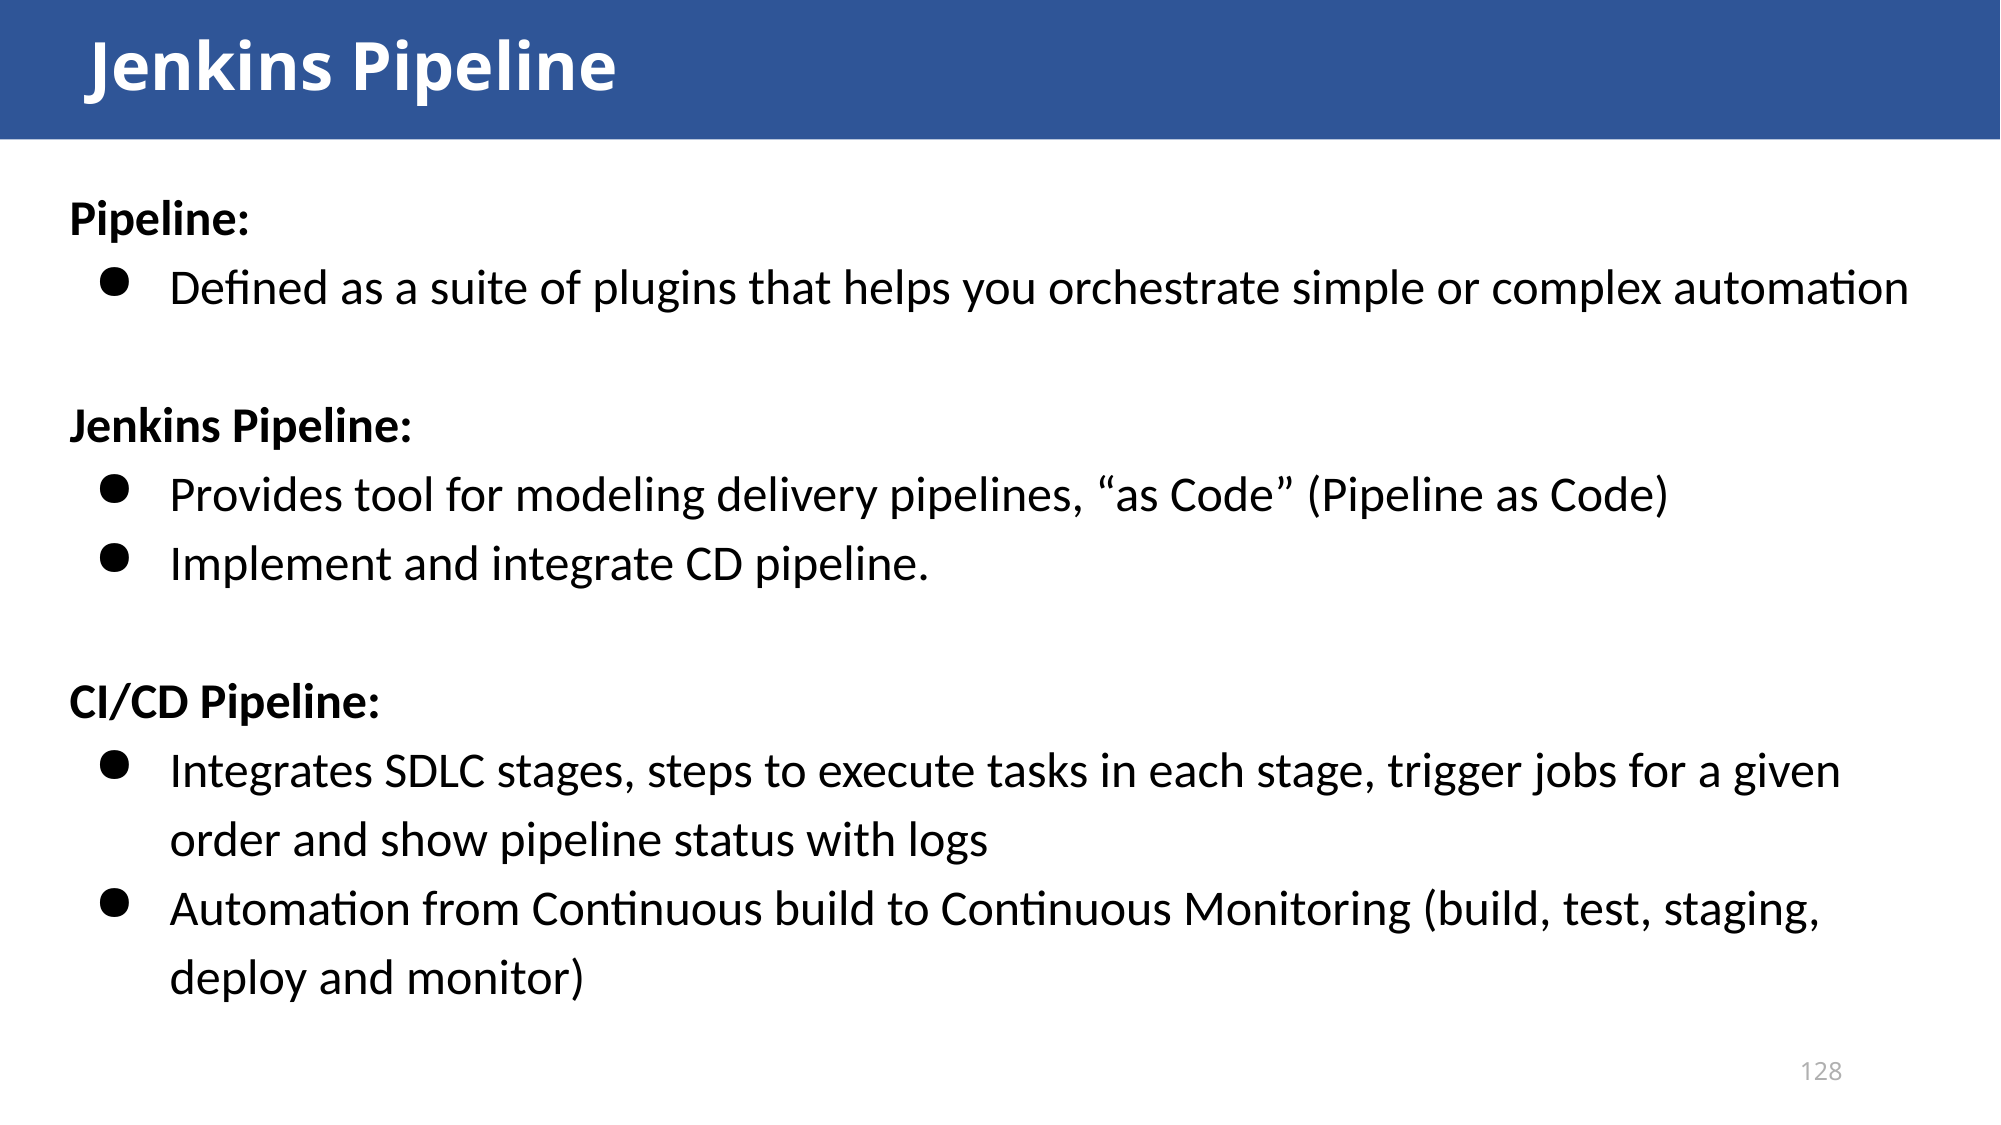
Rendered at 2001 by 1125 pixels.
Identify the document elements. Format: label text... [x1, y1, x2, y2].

text_box Pipeline: Defined as a suite of plugins that helps you orchestrate simple or complex automation Jenkins Pipeline: Provides tool for modeling delivery pipelines, “as Code” (Pipeline as Code) Implement and integrate CD pipeline. CI/CD Pipeline: Integrates SDLC stages, steps to execute tasks in each stage, trigger jobs for a given order and show pipeline status with logs Automation from Continuous build to Continuous Monitoring (build, test, staging, deploy and monitor) [49, 166, 1944, 1078]
slide_number 128 [1412, 1042, 1863, 1103]
title Jenkins Pipeline [69, 26, 1625, 111]
